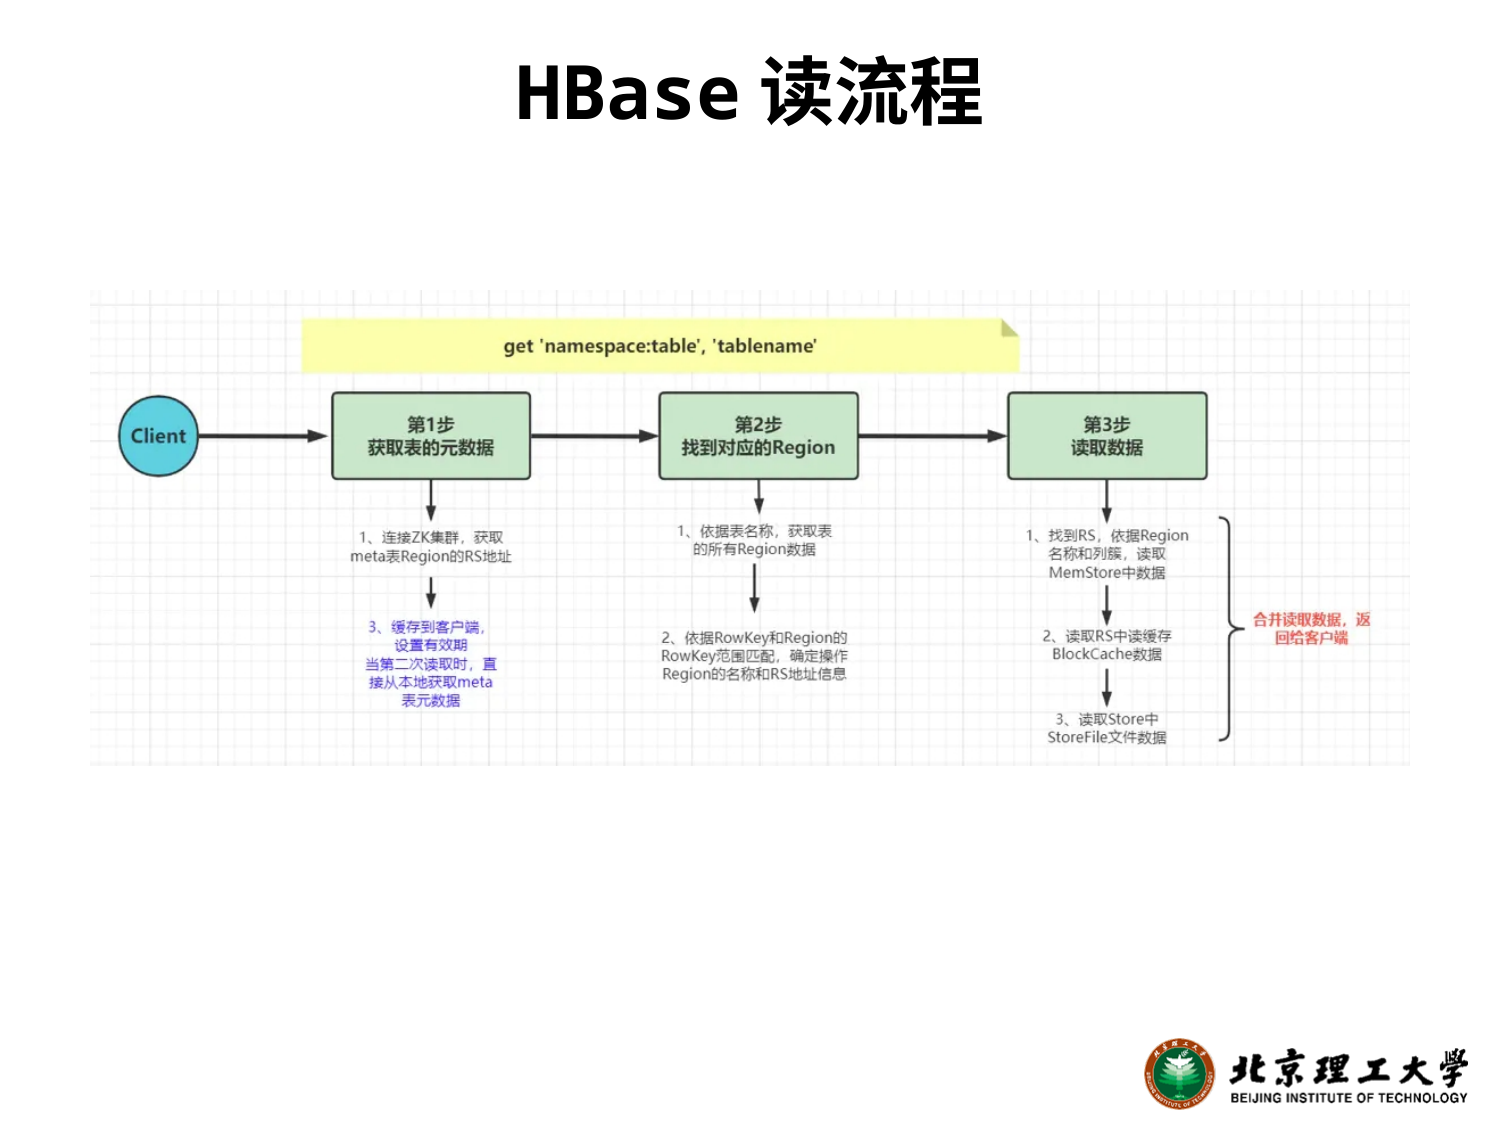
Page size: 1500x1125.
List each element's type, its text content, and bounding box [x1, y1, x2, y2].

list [90, 290, 1410, 766]
picture [1144, 1038, 1468, 1110]
title HBase读流程 [76, 17, 1425, 163]
